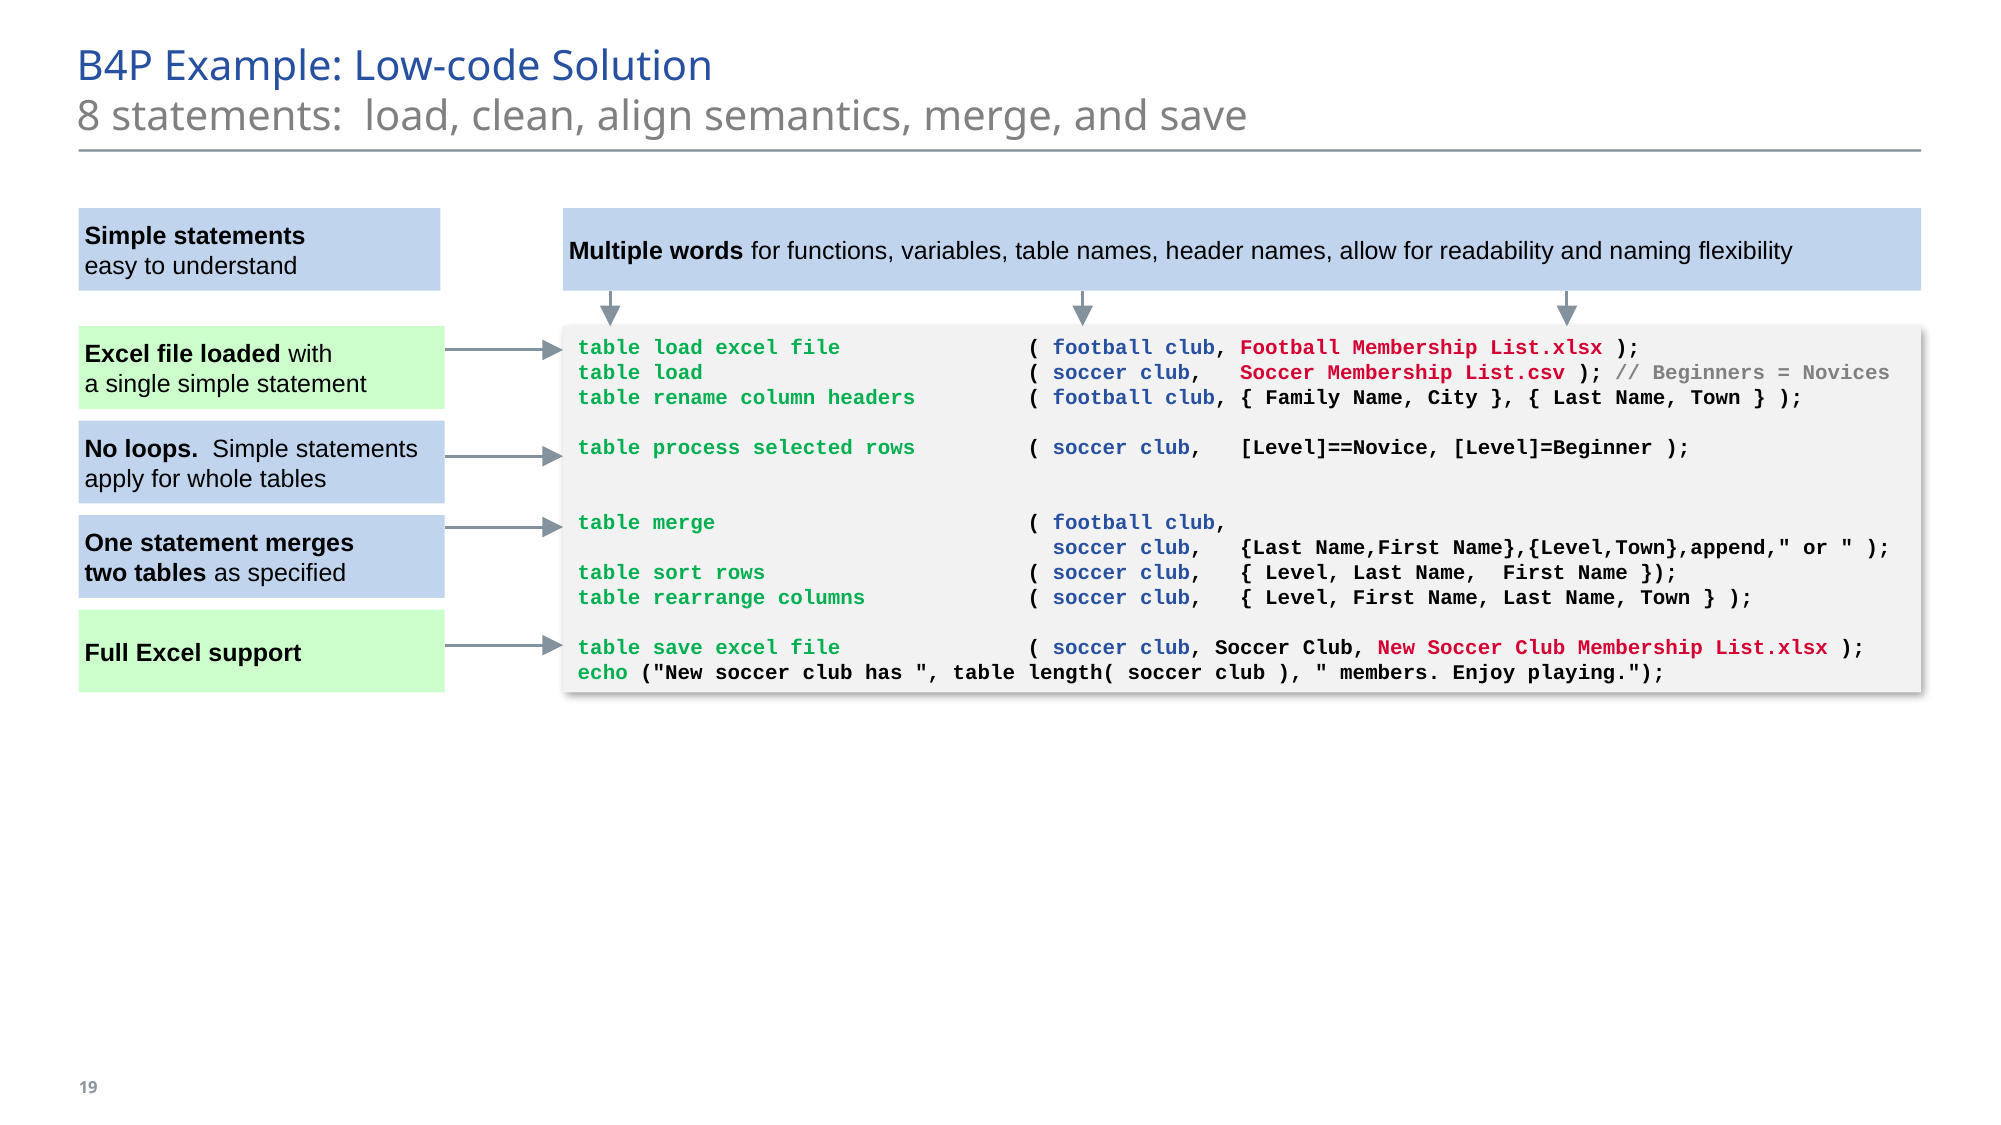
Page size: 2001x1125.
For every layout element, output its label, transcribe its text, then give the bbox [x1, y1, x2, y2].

text_box Simple statements easy to understand [77, 206, 442, 293]
text_box Multiple words for functions, variables, table names, header names, allow for readability and naming flexibility [561, 206, 1923, 293]
text_box No loops. Simple statements apply for whole tables [77, 419, 447, 505]
text_box One statement merges two tables as specified [77, 513, 447, 600]
text_box Full Excel support [77, 608, 447, 694]
text_box table load excel file ( football club, Football Membership List.xlsx ); table load ( soccer club, Soccer Membership List.csv ); // Beginners = Novices table rename column headers ( football club, { Family Name, City }, { Last Name, Town } ); table process selected rows ( soccer club, [Level]==Novice, [Level]=Beginner ); table merge ( football club, soccer club, {Last Name,First Name},{Level,Town},append," or " ); table sort rows ( soccer club, { Level, Last Name, First Name }); table rearrange columns ( soccer club, { Level, First Name, Last Name, Town } ); table save excel file ( soccer club, Soccer Club, New Soccer Club Membership List.xlsx ); echo ("New soccer club has ", table length( soccer club ), " members. Enjoy playing."); [562, 326, 1922, 693]
title B4P Example: Low-code Solution 8 statements: load, clean, align semantics, merge, and save [76, 30, 1920, 149]
text_box Excel file loaded with a single simple statement [77, 324, 447, 411]
